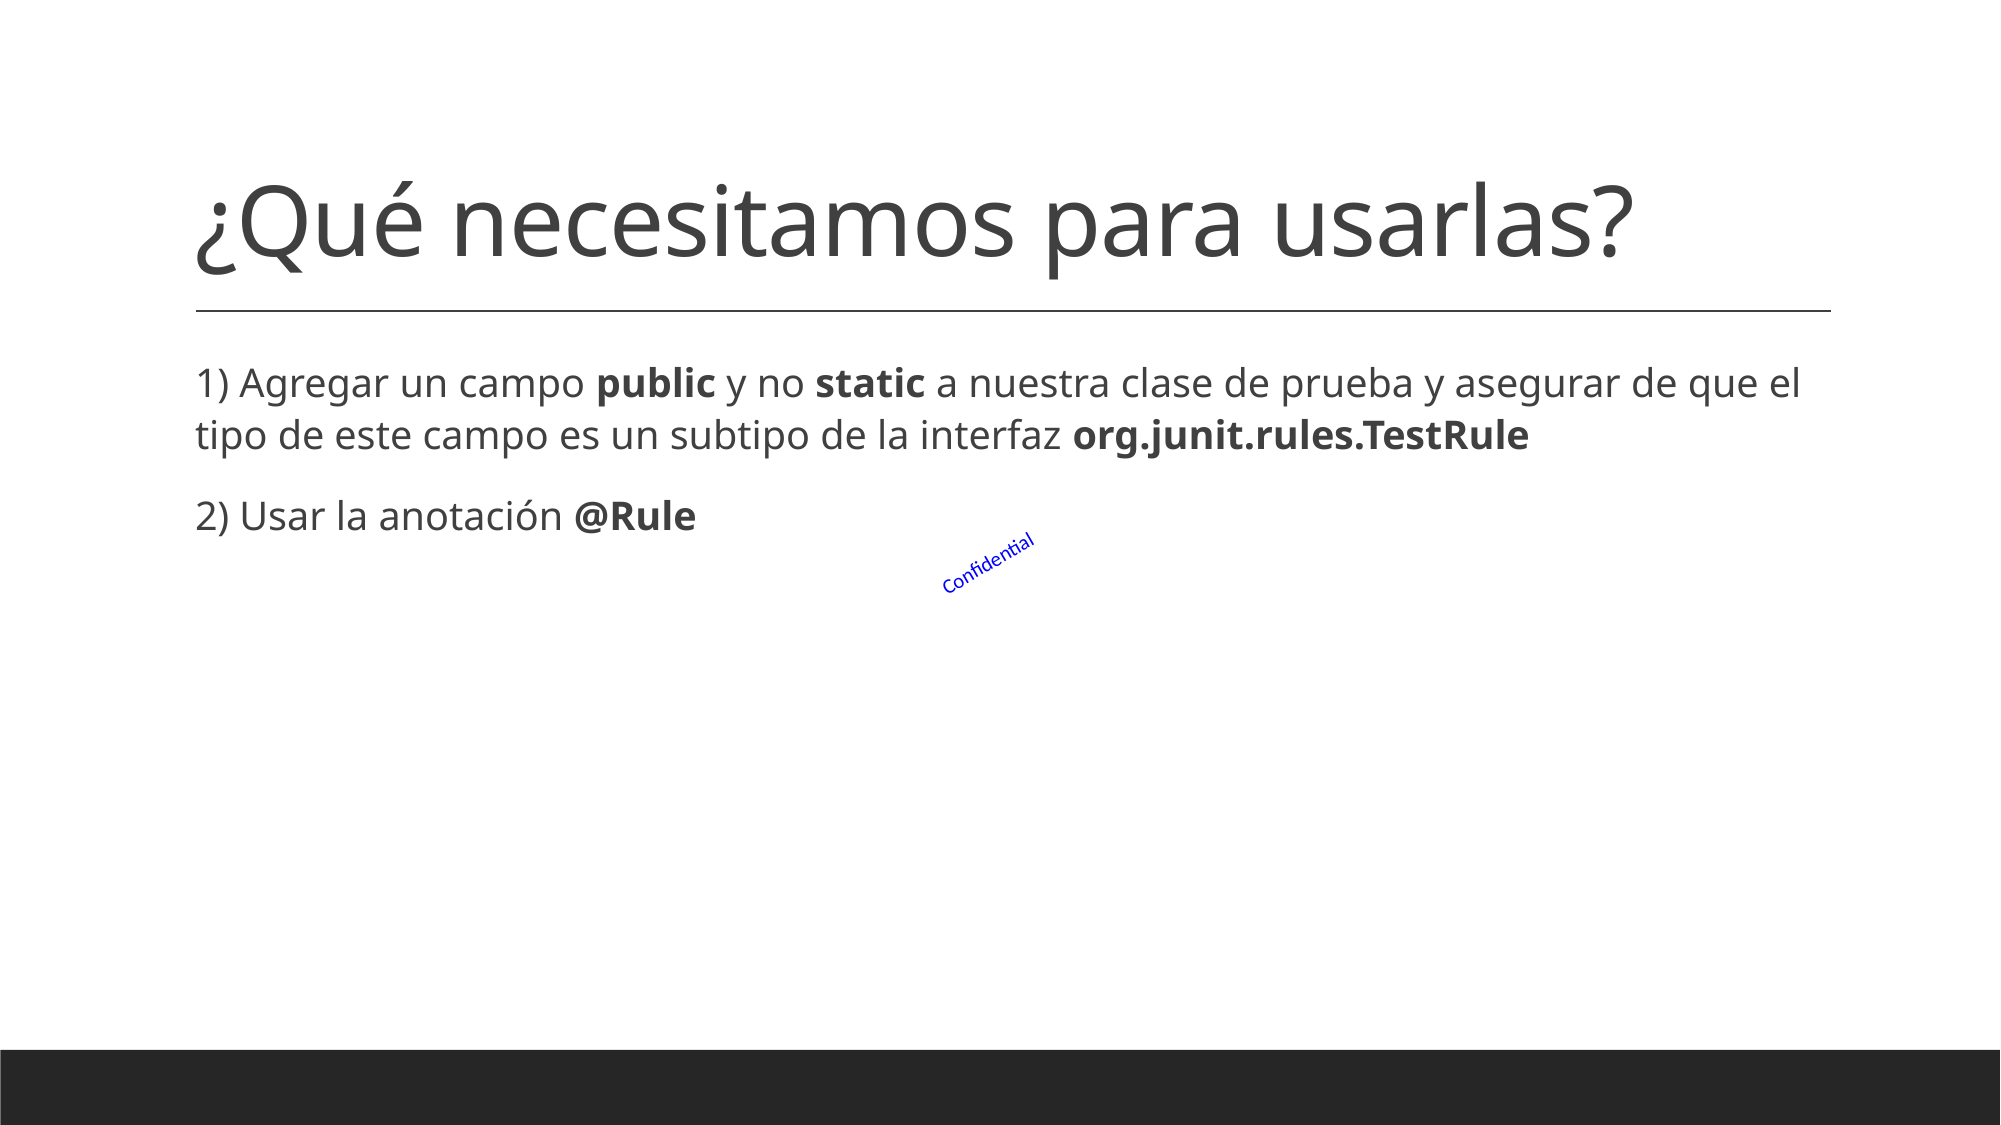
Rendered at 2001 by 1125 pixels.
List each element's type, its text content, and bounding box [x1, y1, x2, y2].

list 1) Agregar un campo public y no static a nuestra clase de prueba y asegurar de que el tipo de este campo es un subtipo de la interfaz org.junit.rules.TestRule 2) Usar la anotación @Rule [180, 345, 1830, 963]
title ¿Qué necesitamos para usarlas? [180, 47, 1830, 285]
